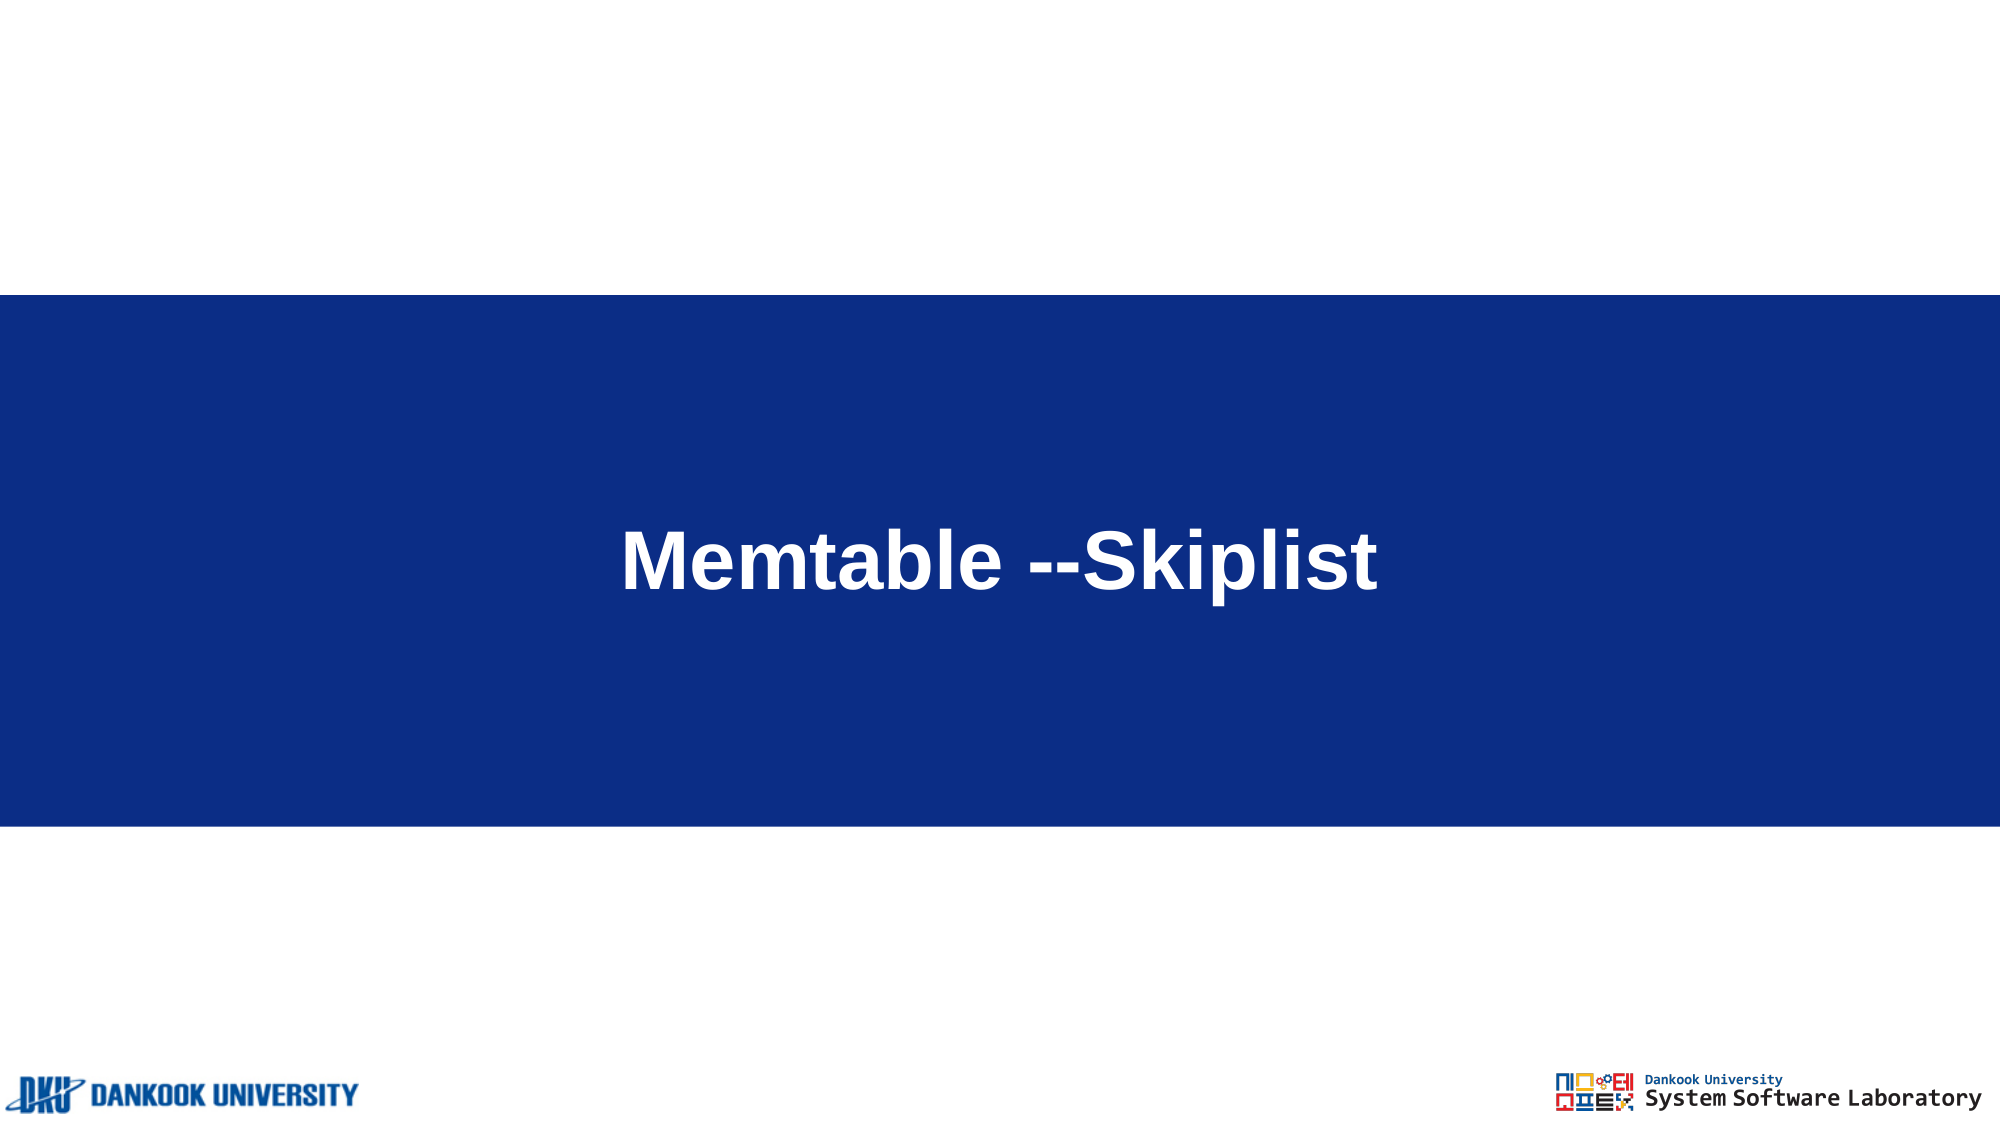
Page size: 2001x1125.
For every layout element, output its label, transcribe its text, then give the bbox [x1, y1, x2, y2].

picture [1548, 1064, 2001, 1125]
picture [5, 1076, 359, 1114]
title Memtable --Skiplist [260, 396, 1740, 729]
